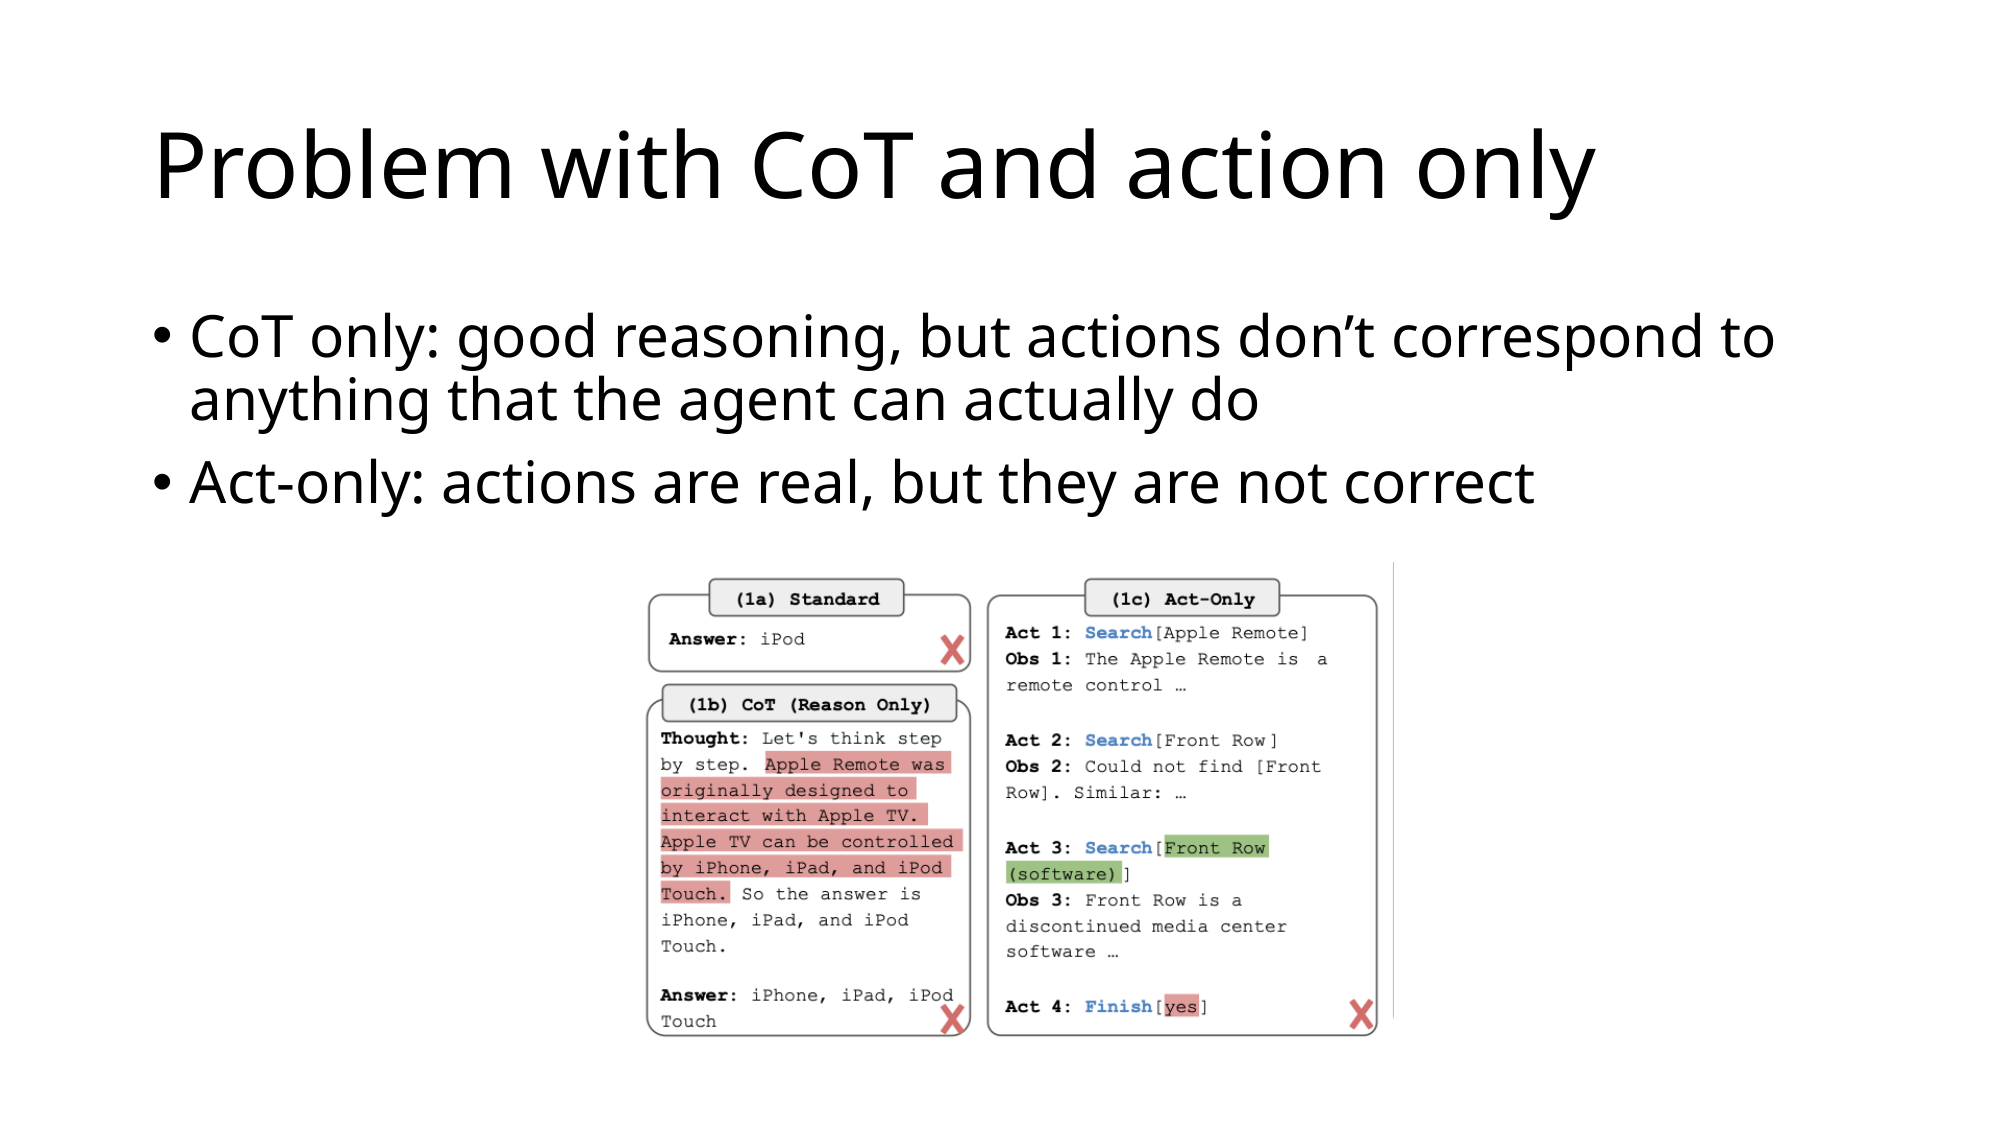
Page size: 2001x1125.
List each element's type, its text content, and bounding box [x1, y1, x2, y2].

picture [605, 561, 1395, 1055]
list CoT only: good reasoning, but actions don’t correspond to anything that the agent can actually do Act-only: actions are real, but they are not correct [137, 299, 1863, 1014]
title Problem with CoT and action only [137, 59, 1863, 278]
